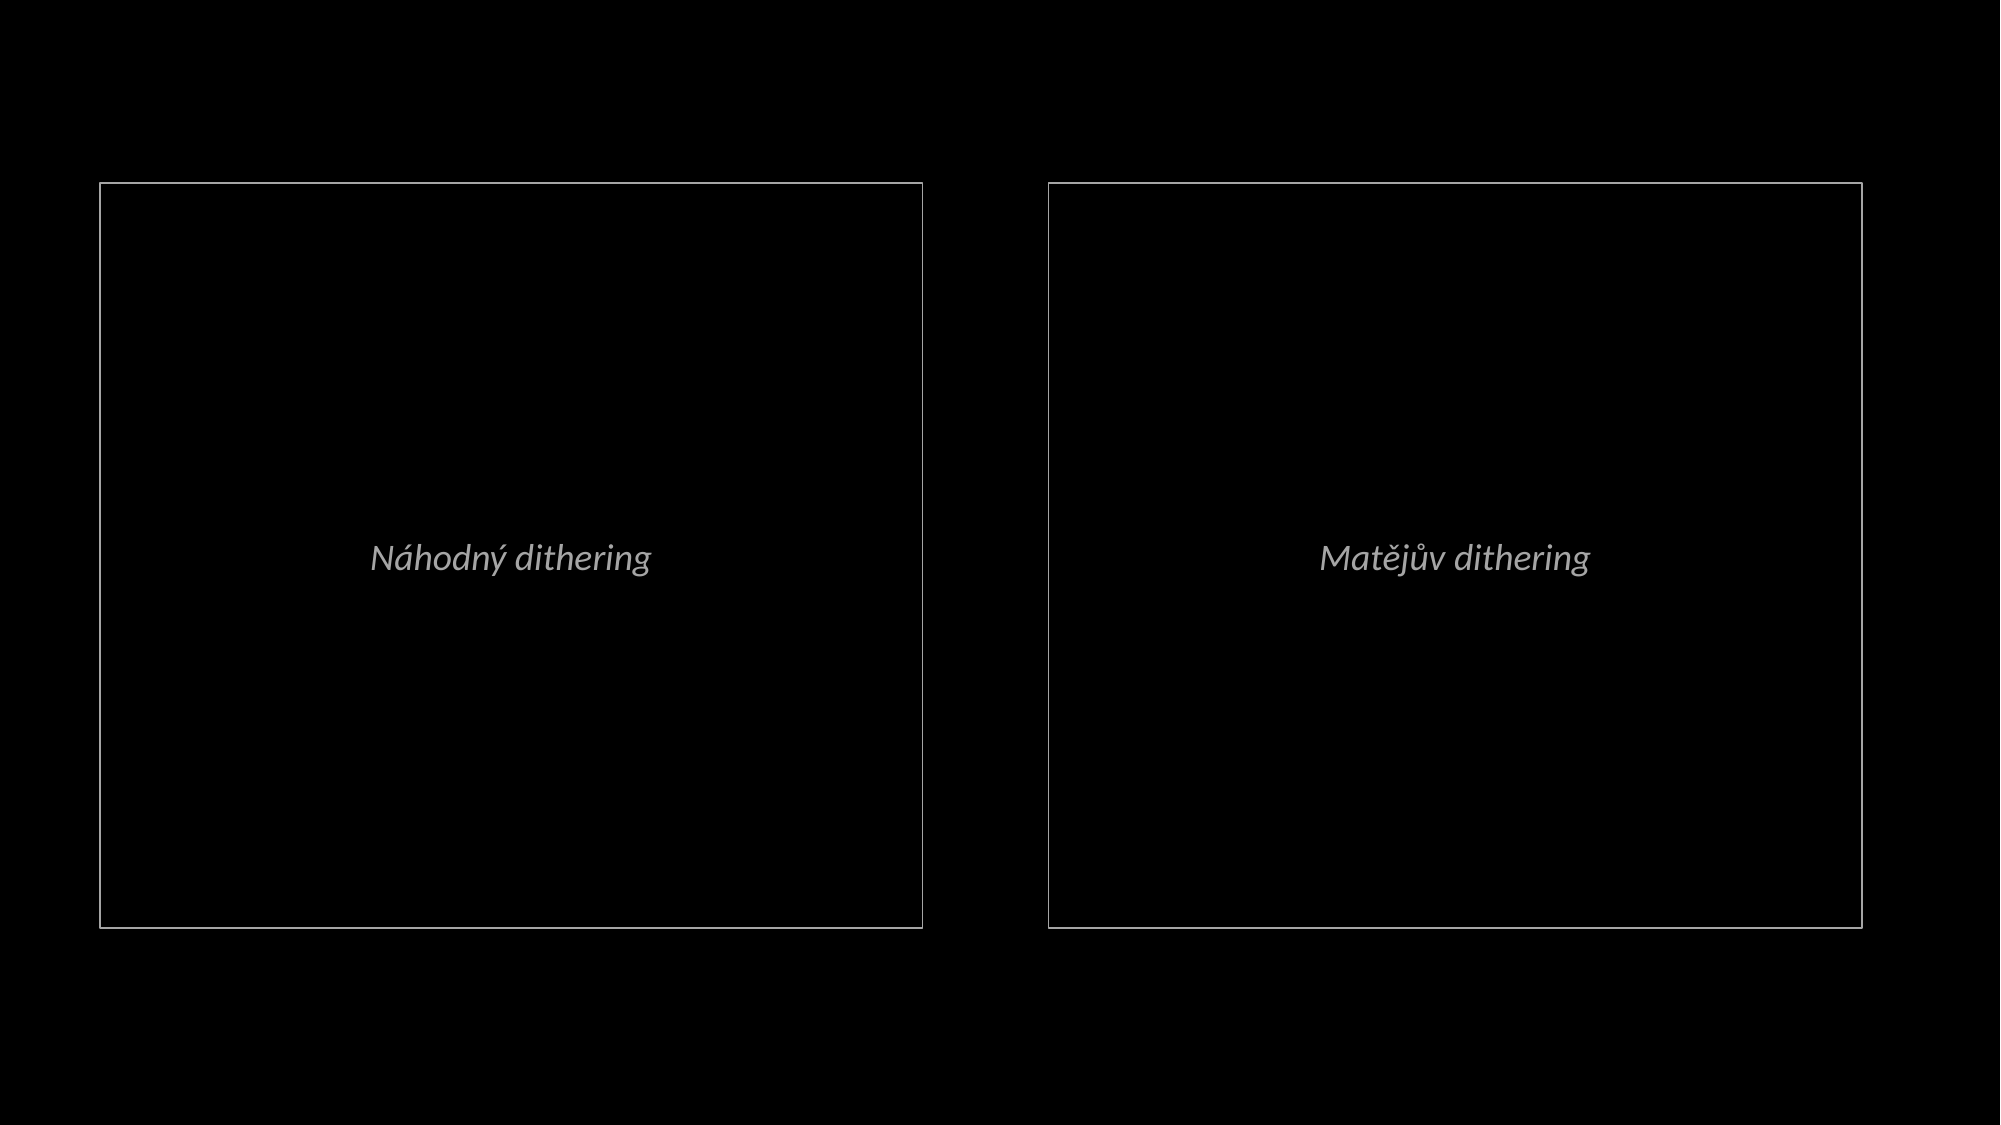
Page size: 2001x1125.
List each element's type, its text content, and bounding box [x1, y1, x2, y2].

text_box Náhodný dithering [100, 182, 923, 929]
text_box Matějův dithering [1048, 182, 1863, 929]
